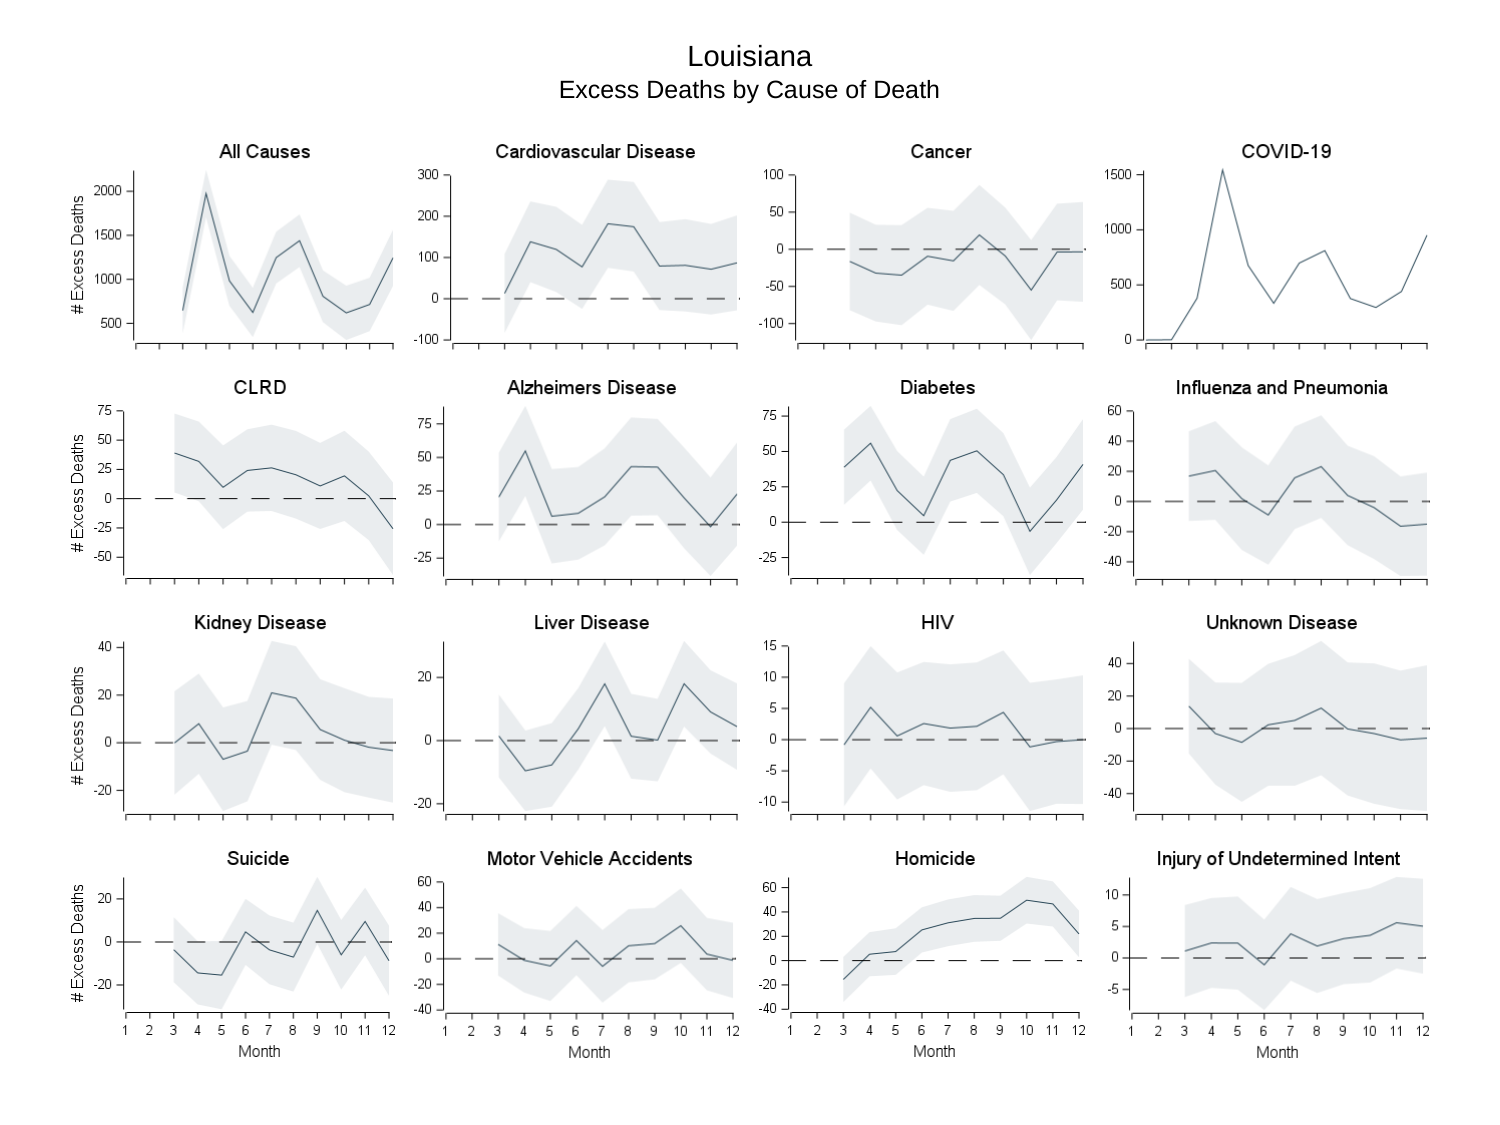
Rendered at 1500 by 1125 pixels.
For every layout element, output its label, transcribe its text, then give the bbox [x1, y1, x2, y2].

picture [63, 136, 402, 362]
picture [753, 842, 1092, 1069]
picture [63, 372, 402, 598]
picture [63, 607, 402, 833]
picture [1098, 371, 1437, 598]
picture [753, 136, 1092, 362]
picture [408, 607, 747, 833]
picture [1098, 842, 1437, 1069]
title Louisiana [37, 37, 1463, 73]
picture [408, 371, 747, 598]
picture [408, 136, 747, 363]
title Excess Deaths by Cause of Death [37, 73, 1463, 104]
picture [753, 607, 1092, 833]
picture [1098, 607, 1437, 833]
picture [63, 842, 402, 1069]
picture [408, 842, 747, 1069]
picture [753, 372, 1092, 598]
picture [1098, 136, 1437, 363]
